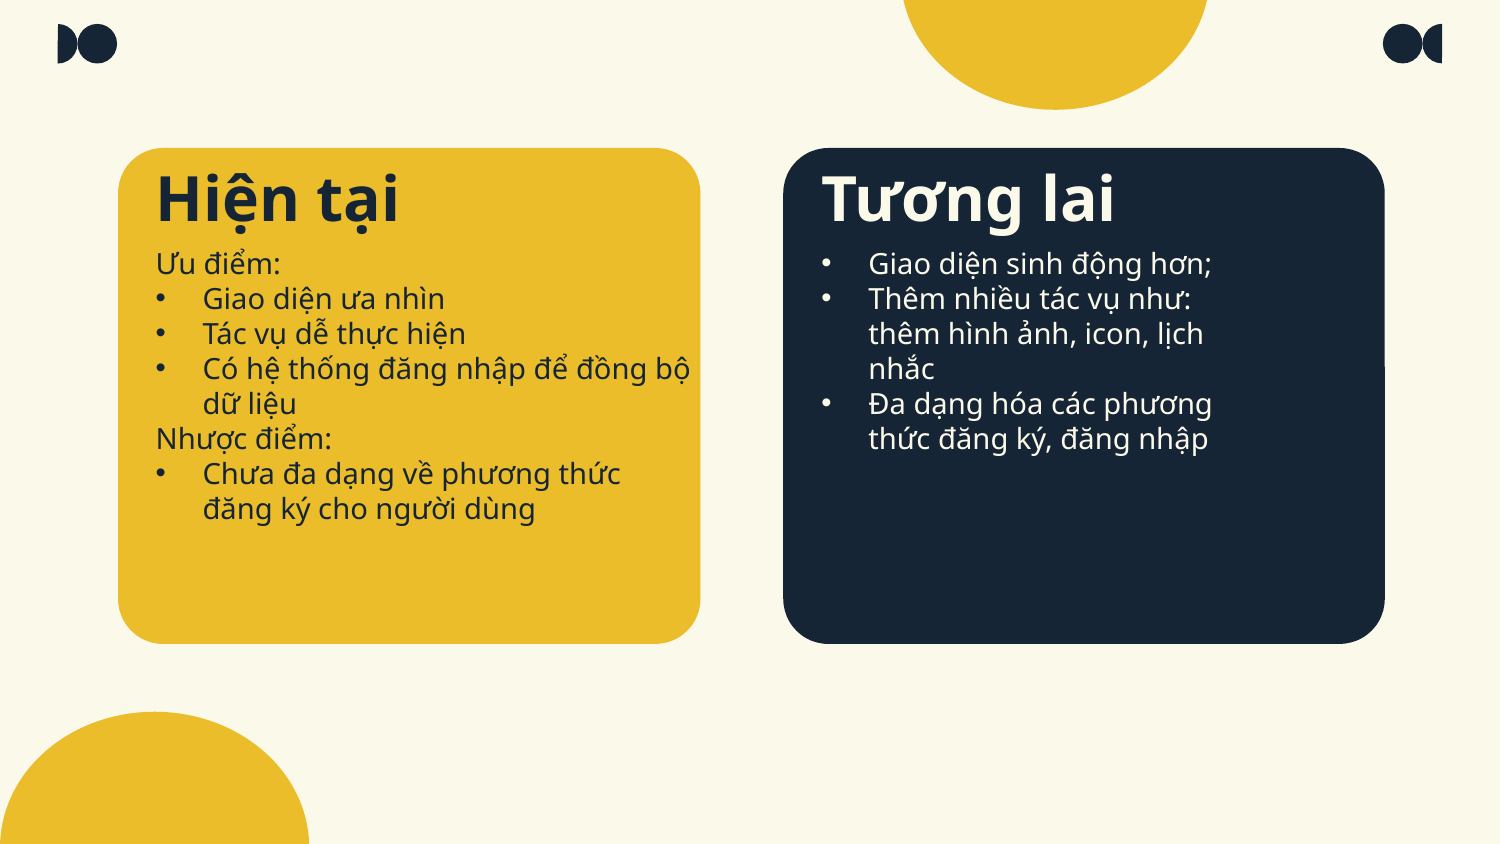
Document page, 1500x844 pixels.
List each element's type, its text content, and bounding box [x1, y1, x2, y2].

subtitle Giao diện sinh động hơn; Thêm nhiều tác vụ như: thêm hình ảnh, icon, lịch nhắc Đa dạng hóa các phương thức đăng ký, đăng nhập [821, 246, 1253, 612]
subtitle Ưu điểm: Giao diện ưa nhìn Tác vụ dễ thực hiện Có hệ thống đăng nhập để đồng bộ dữ liệu Nhược điểm: Chưa đa dạng về phương thức đăng ký cho người dùng [155, 245, 693, 612]
text_box [783, 147, 1385, 644]
title Tương lai [821, 148, 1294, 246]
text_box [118, 147, 701, 644]
title Hiện tại [155, 148, 566, 246]
